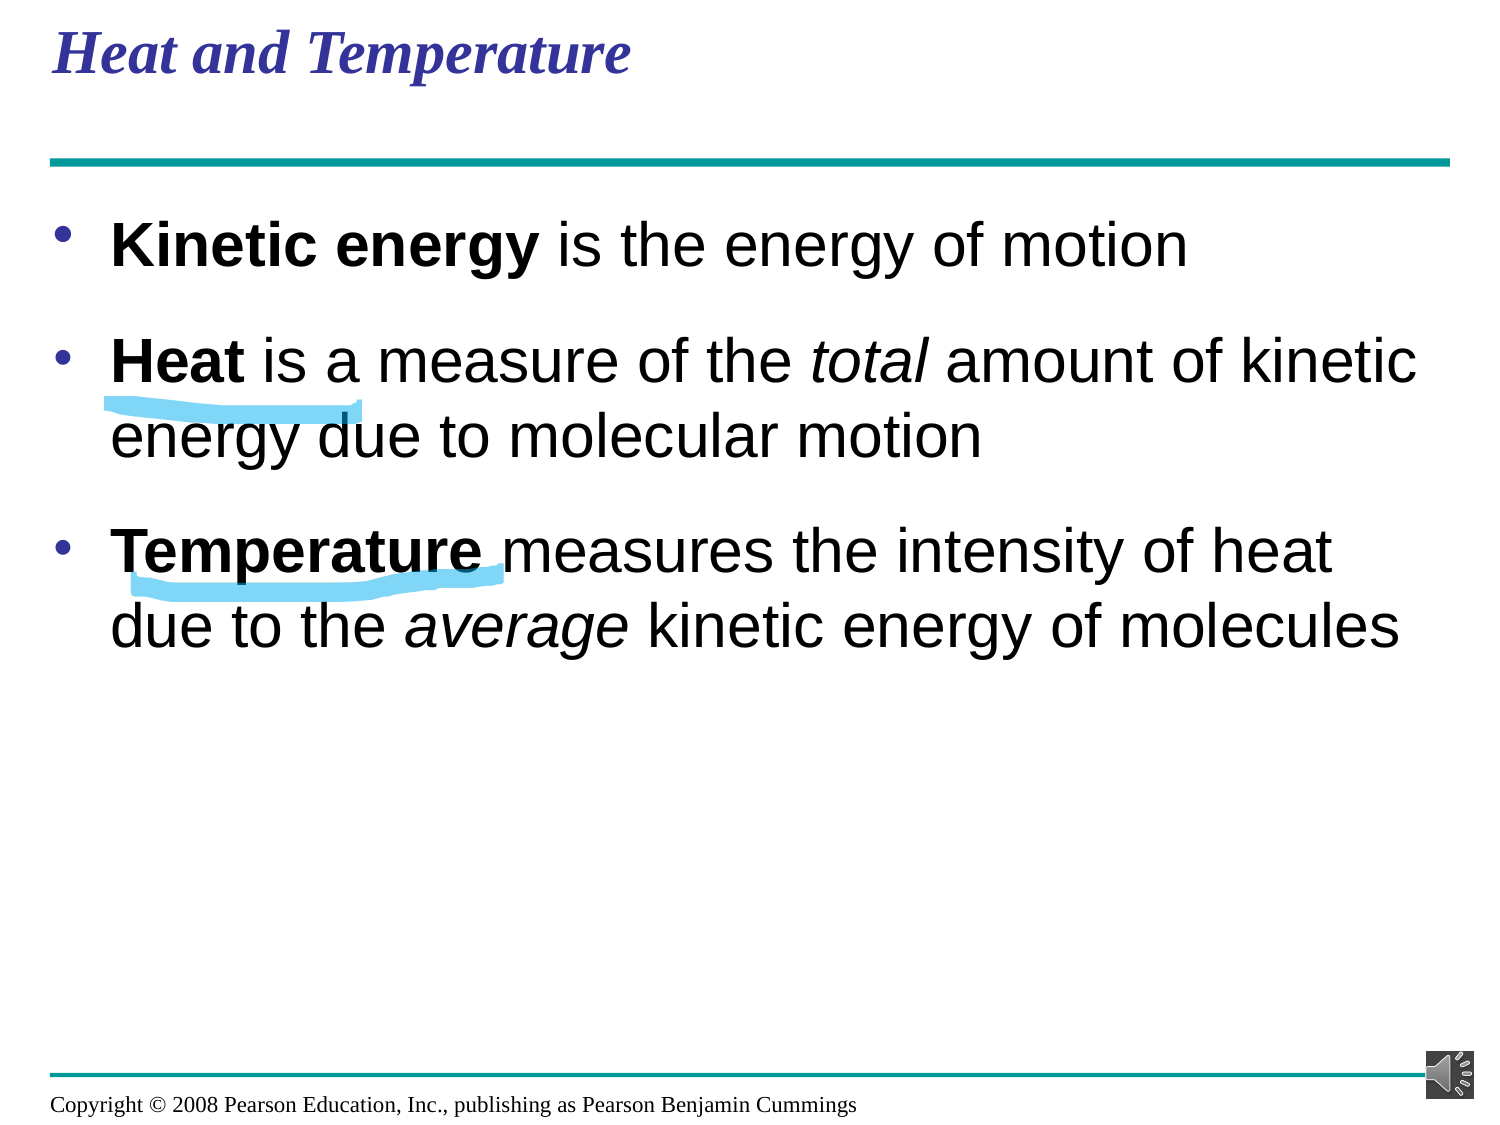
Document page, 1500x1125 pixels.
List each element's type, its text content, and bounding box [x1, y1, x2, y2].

picture [104, 396, 515, 623]
text_box Copyright © 2008 Pearson Education, Inc., publishing as Pearson Benjamin Cummings [35, 1081, 936, 1125]
picture [1424, 1049, 1475, 1100]
list Kinetic energy is the energy of motion Heat is a measure of the total amount of kinetic energy due to molecular motion Temperature measures the intensity of heat due to the average kinetic energy of molecules [37, 196, 1438, 700]
title Heat and Temperature [37, 12, 1438, 96]
